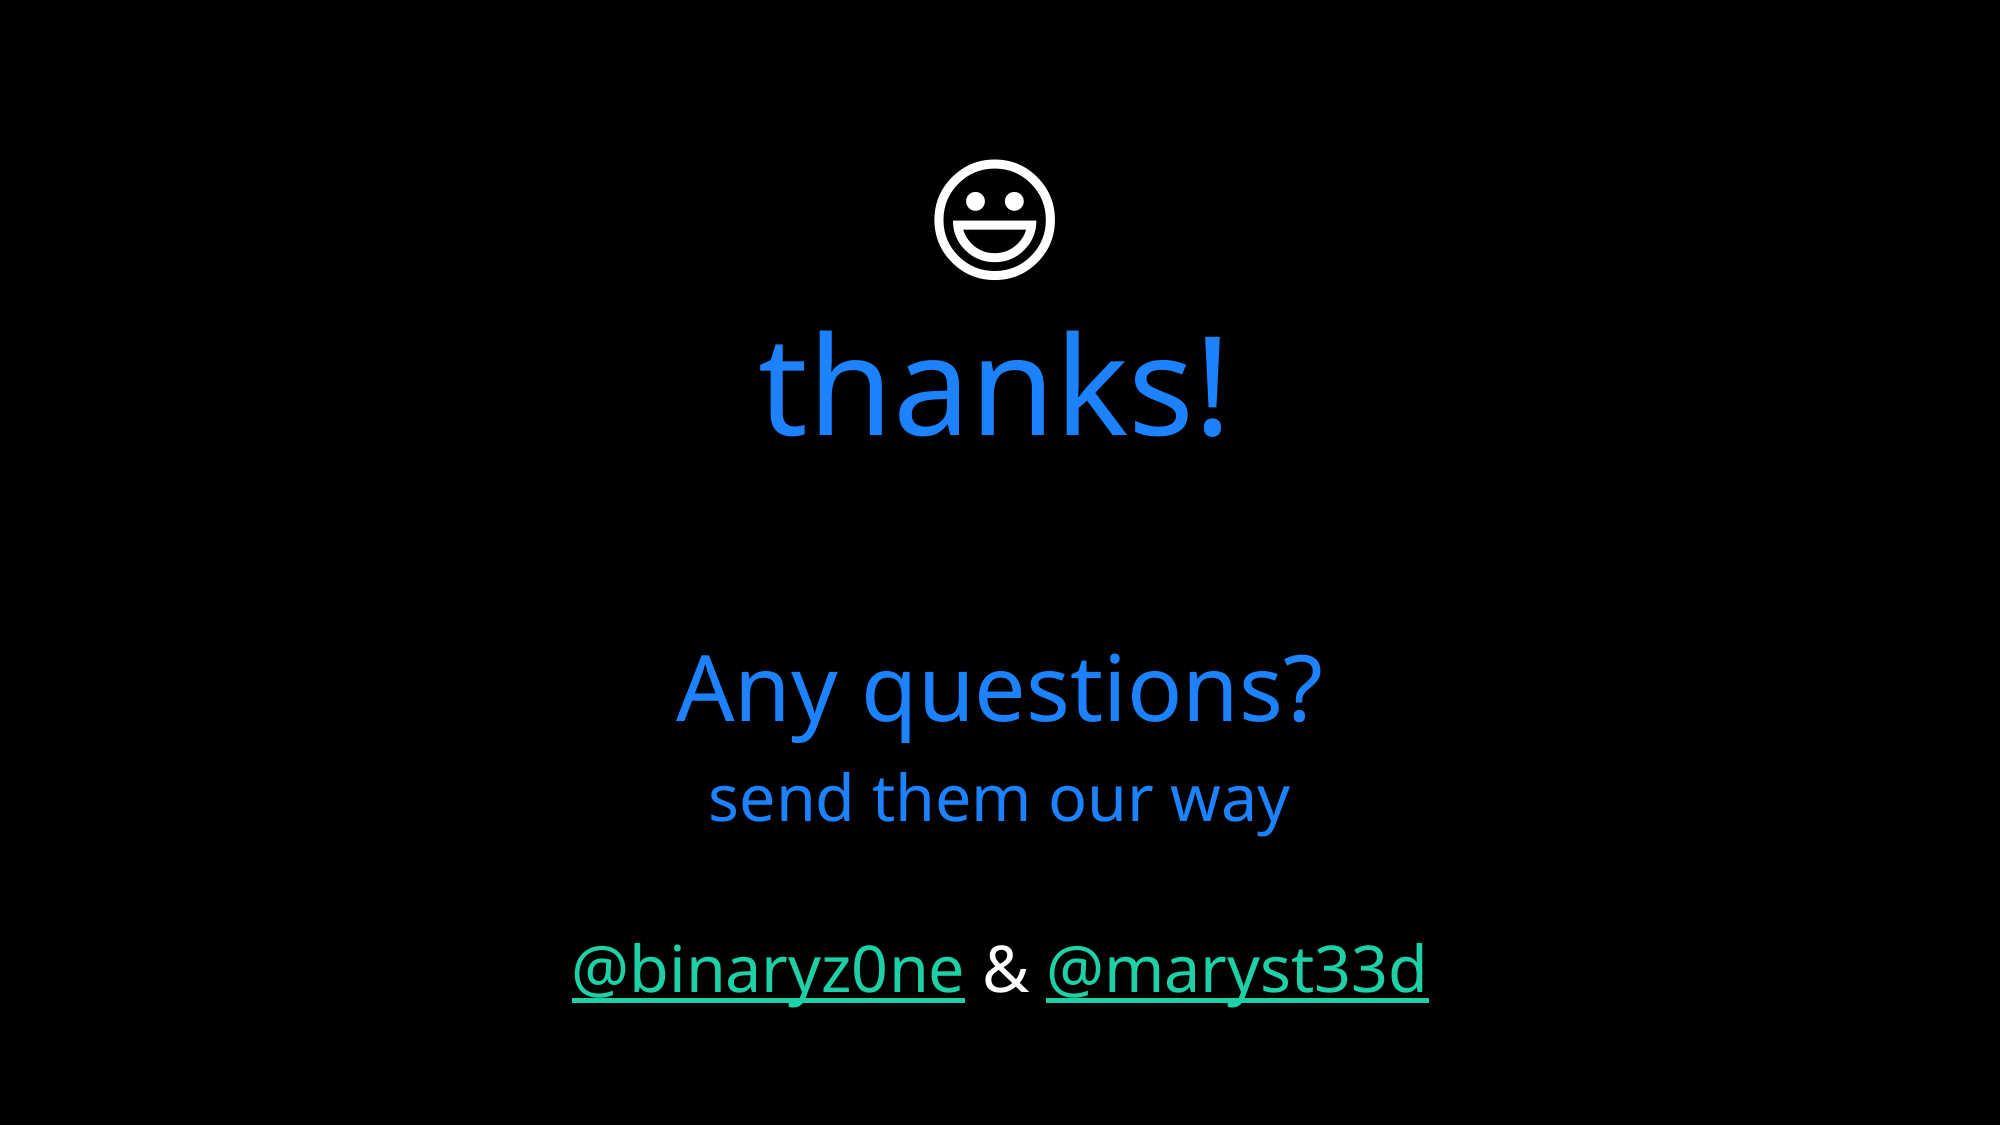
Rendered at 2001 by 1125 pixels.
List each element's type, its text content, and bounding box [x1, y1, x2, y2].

title 😃 thanks! [398, 113, 1593, 550]
subtitle Any questions? send them our way @binaryz0ne & @maryst33d [278, 609, 1722, 952]
